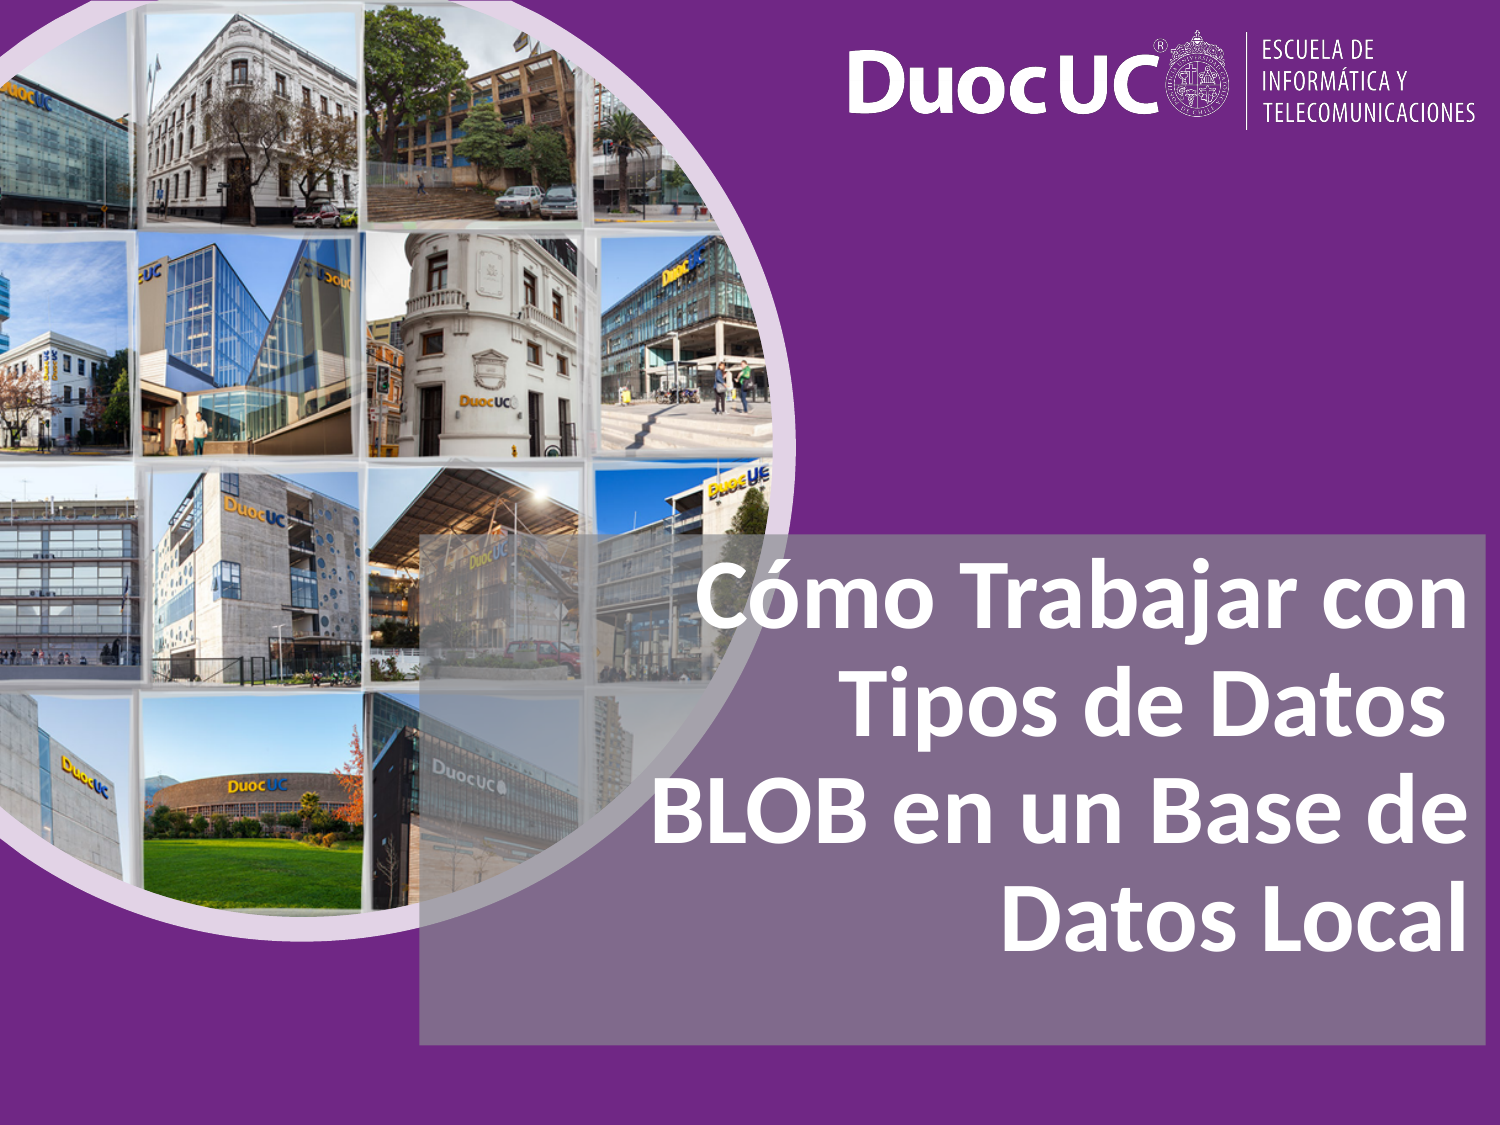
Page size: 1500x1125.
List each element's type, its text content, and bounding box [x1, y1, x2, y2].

picture [849, 30, 1475, 130]
title Cómo Trabajar con Tipos de Datos BLOB en un Base de Datos Local [419, 534, 1486, 1046]
picture [0, 0, 773, 917]
